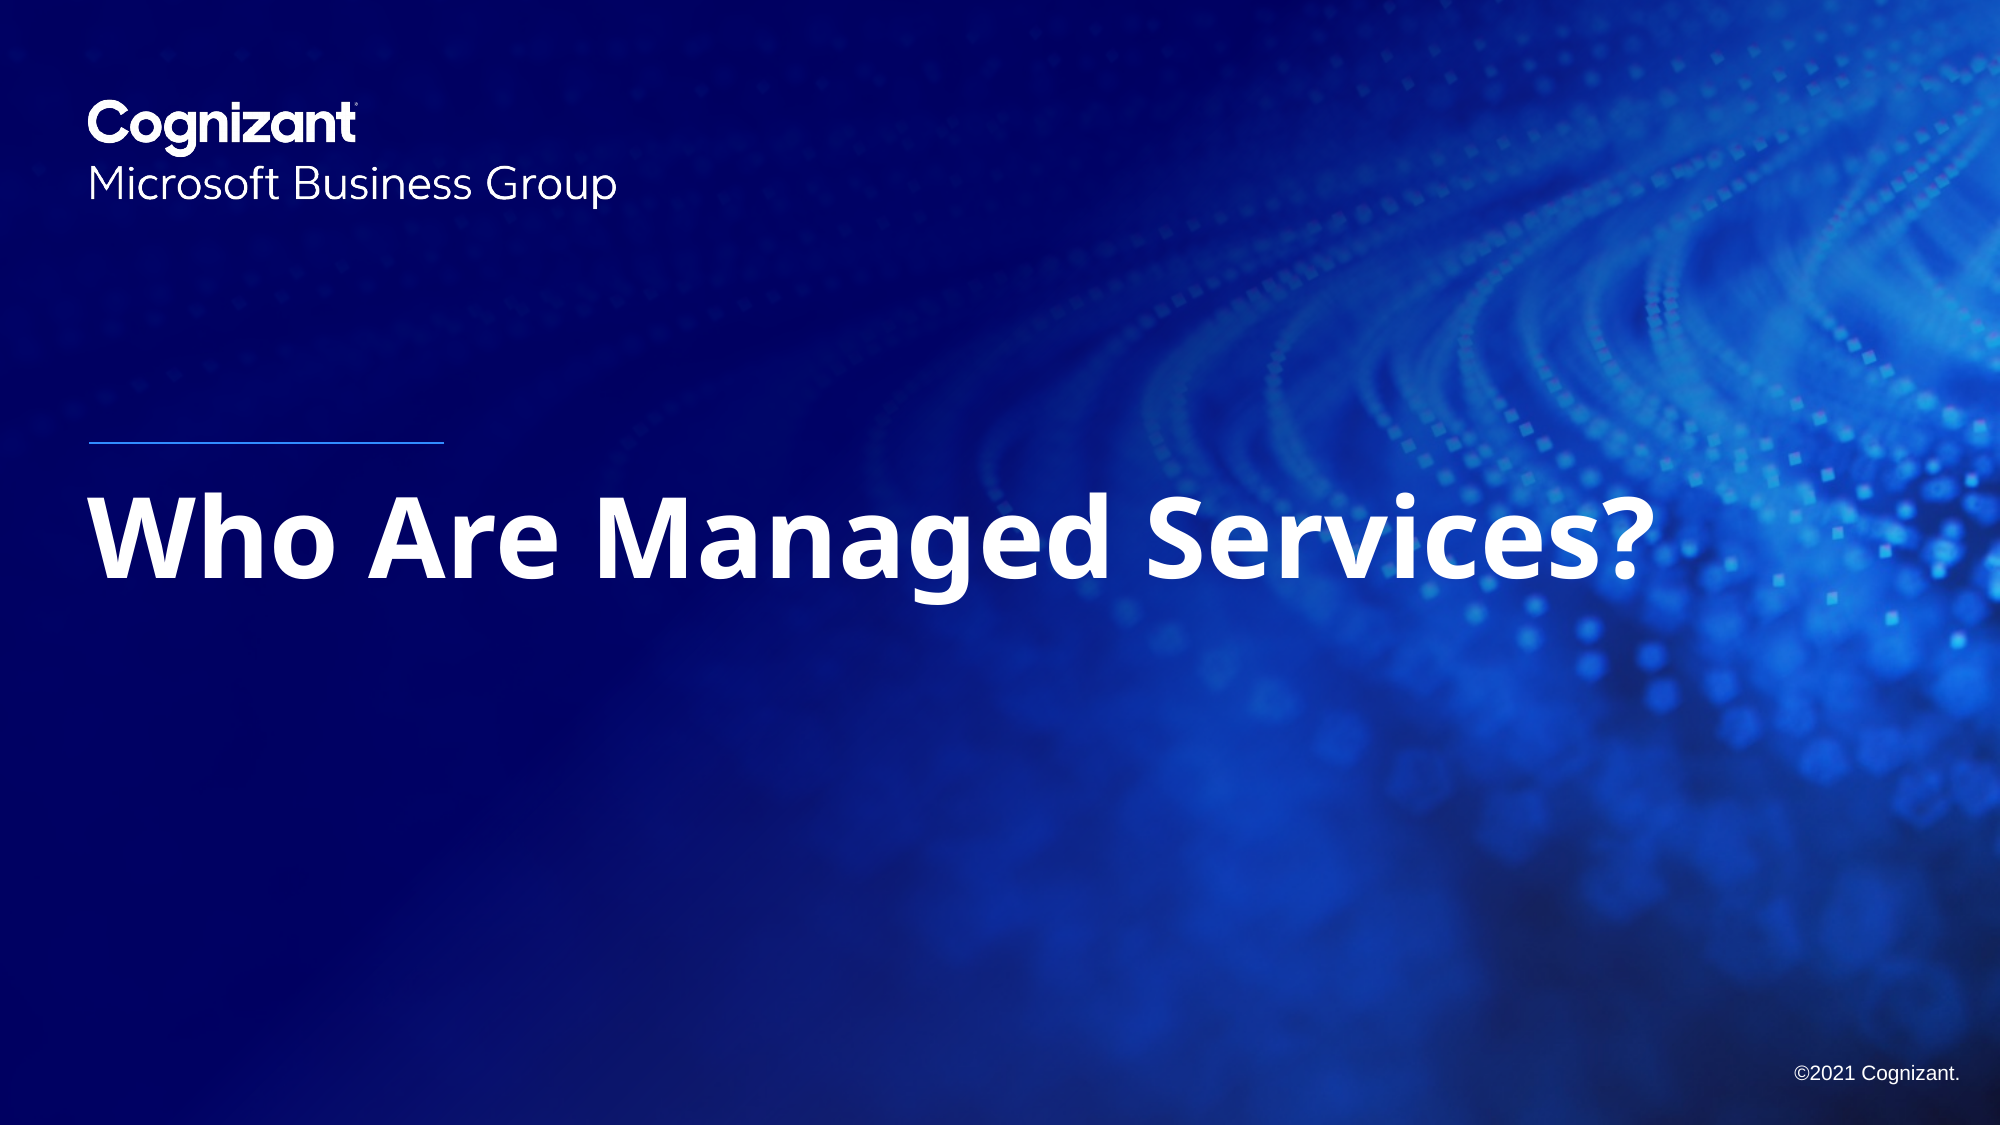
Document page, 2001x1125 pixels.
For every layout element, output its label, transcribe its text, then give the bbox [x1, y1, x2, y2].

list Who Are Managed Services? [81, 459, 1919, 700]
picture [1592, 717, 2000, 1125]
picture [68, 84, 633, 221]
